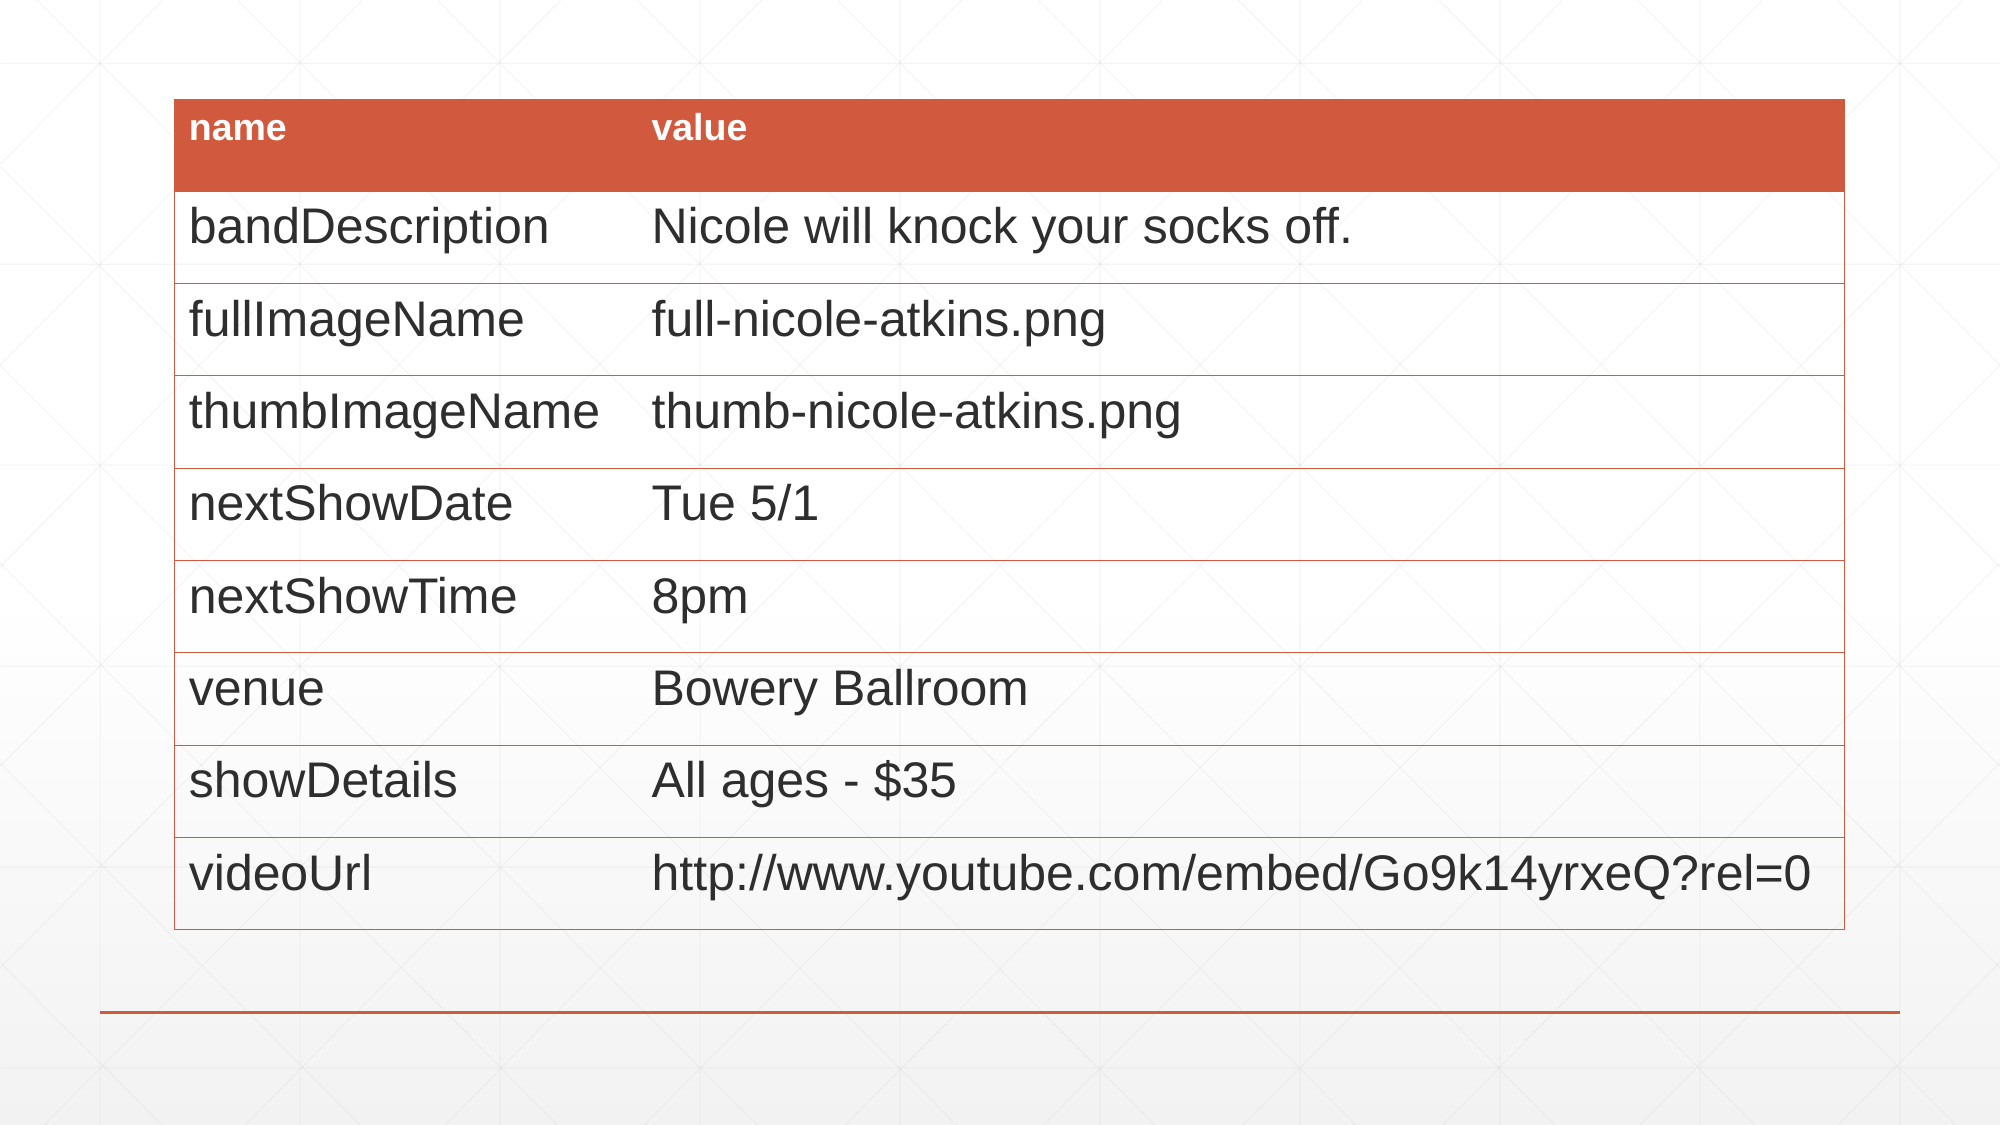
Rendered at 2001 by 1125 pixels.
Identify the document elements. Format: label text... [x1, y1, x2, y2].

table_cell Bowery Ballroom [637, 653, 1844, 745]
table_cell nextShowTime [175, 561, 637, 652]
table_cell 8pm [637, 561, 1844, 652]
table_cell showDetails [175, 746, 637, 837]
table_cell Tue 5/1 [637, 469, 1844, 560]
table_header value [637, 100, 1844, 191]
table_cell thumb-nicole-atkins.png [637, 376, 1844, 468]
table_cell Nicole will knock your socks off. [637, 192, 1844, 283]
table_cell full-nicole-atkins.png [637, 284, 1844, 375]
table_header name [175, 100, 637, 191]
table_cell nextShowDate [175, 469, 637, 560]
table_cell thumbImageName [175, 376, 637, 468]
table_cell bandDescription [175, 192, 637, 283]
table_cell http://www.youtube.com/embed/Go9k14yrxeQ?rel=0 [637, 838, 1844, 929]
table_cell fullImageName [175, 284, 637, 375]
table_cell All ages - $35 [637, 746, 1844, 837]
table_cell videoUrl [175, 838, 637, 929]
table_cell venue [175, 653, 637, 745]
